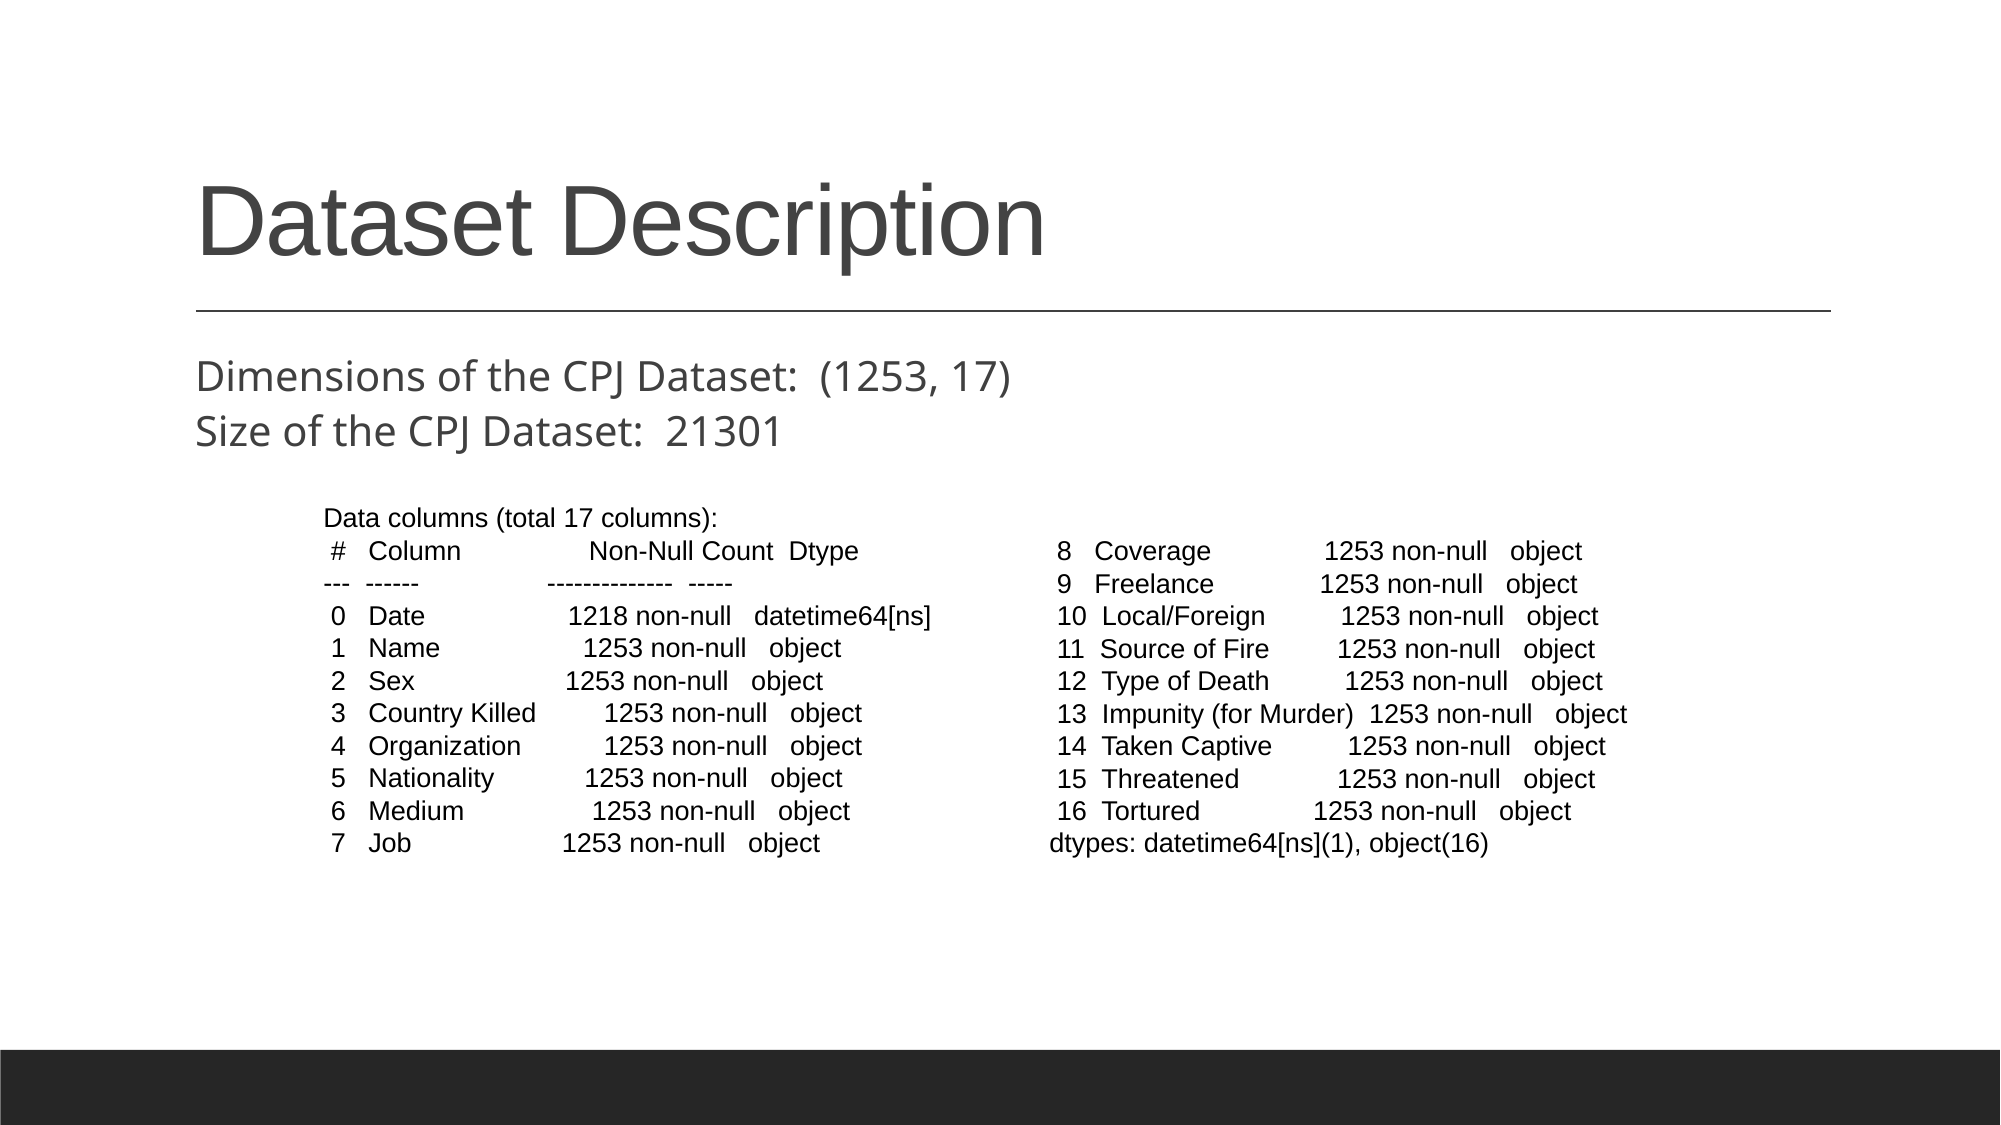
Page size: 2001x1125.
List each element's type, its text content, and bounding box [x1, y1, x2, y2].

list Dimensions of the CPJ Dataset: (1253, 17) Size of the CPJ Dataset: 21301 [180, 337, 1035, 955]
text_box Data columns (total 17 columns): # Column Non-Null Count Dtype --- ------ -------------- ----- 0 Date 1218 non-null datetime64[ns] 1 Name 1253 non-null object 2 Sex 1253 non-null object 3 Country Killed 1253 non-null object 4 Organization 1253 non-null object 5 Nationality 1253 non-null object 6 Medium 1253 non-null object 7 Job 1253 non-null object [308, 493, 1124, 898]
text_box 8 Coverage 1253 non-null object 9 Freelance 1253 non-null object 10 Local/Foreign 1253 non-null object 11 Source of Fire 1253 non-null object 12 Type of Death 1253 non-null object 13 Impunity (for Murder) 1253 non-null object 14 Taken Captive 1253 non-null object 15 Threatened 1253 non-null object 16 Tortured 1253 non-null object dtypes: datetime64[ns](1), object(16) [1034, 526, 1763, 866]
title Dataset Description [180, 47, 1830, 285]
